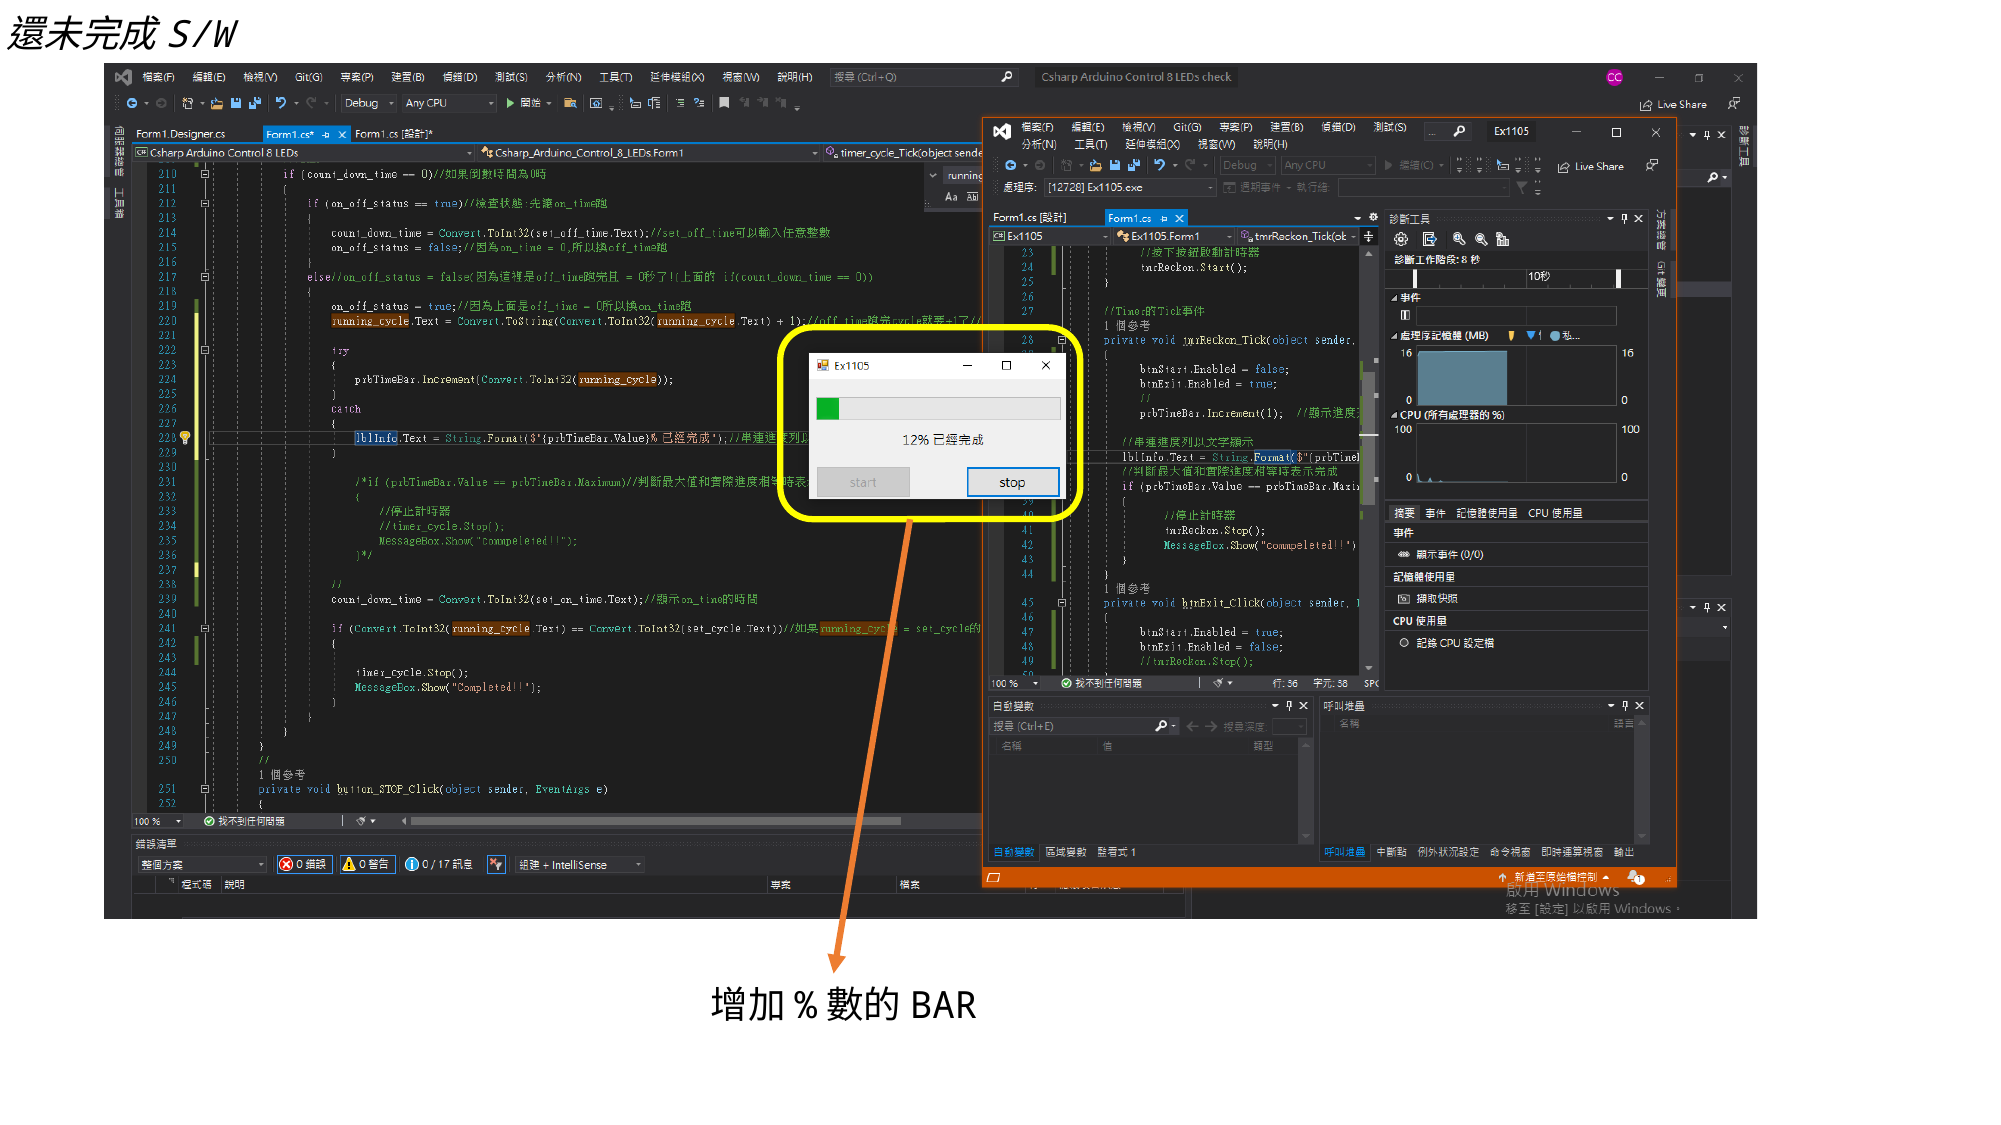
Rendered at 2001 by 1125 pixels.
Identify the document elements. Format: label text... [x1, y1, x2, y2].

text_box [833, 519, 911, 974]
text_box 還未完成S/W [0, 3, 248, 63]
picture [104, 63, 1758, 919]
text_box 增加%數的BAR [695, 973, 993, 1034]
